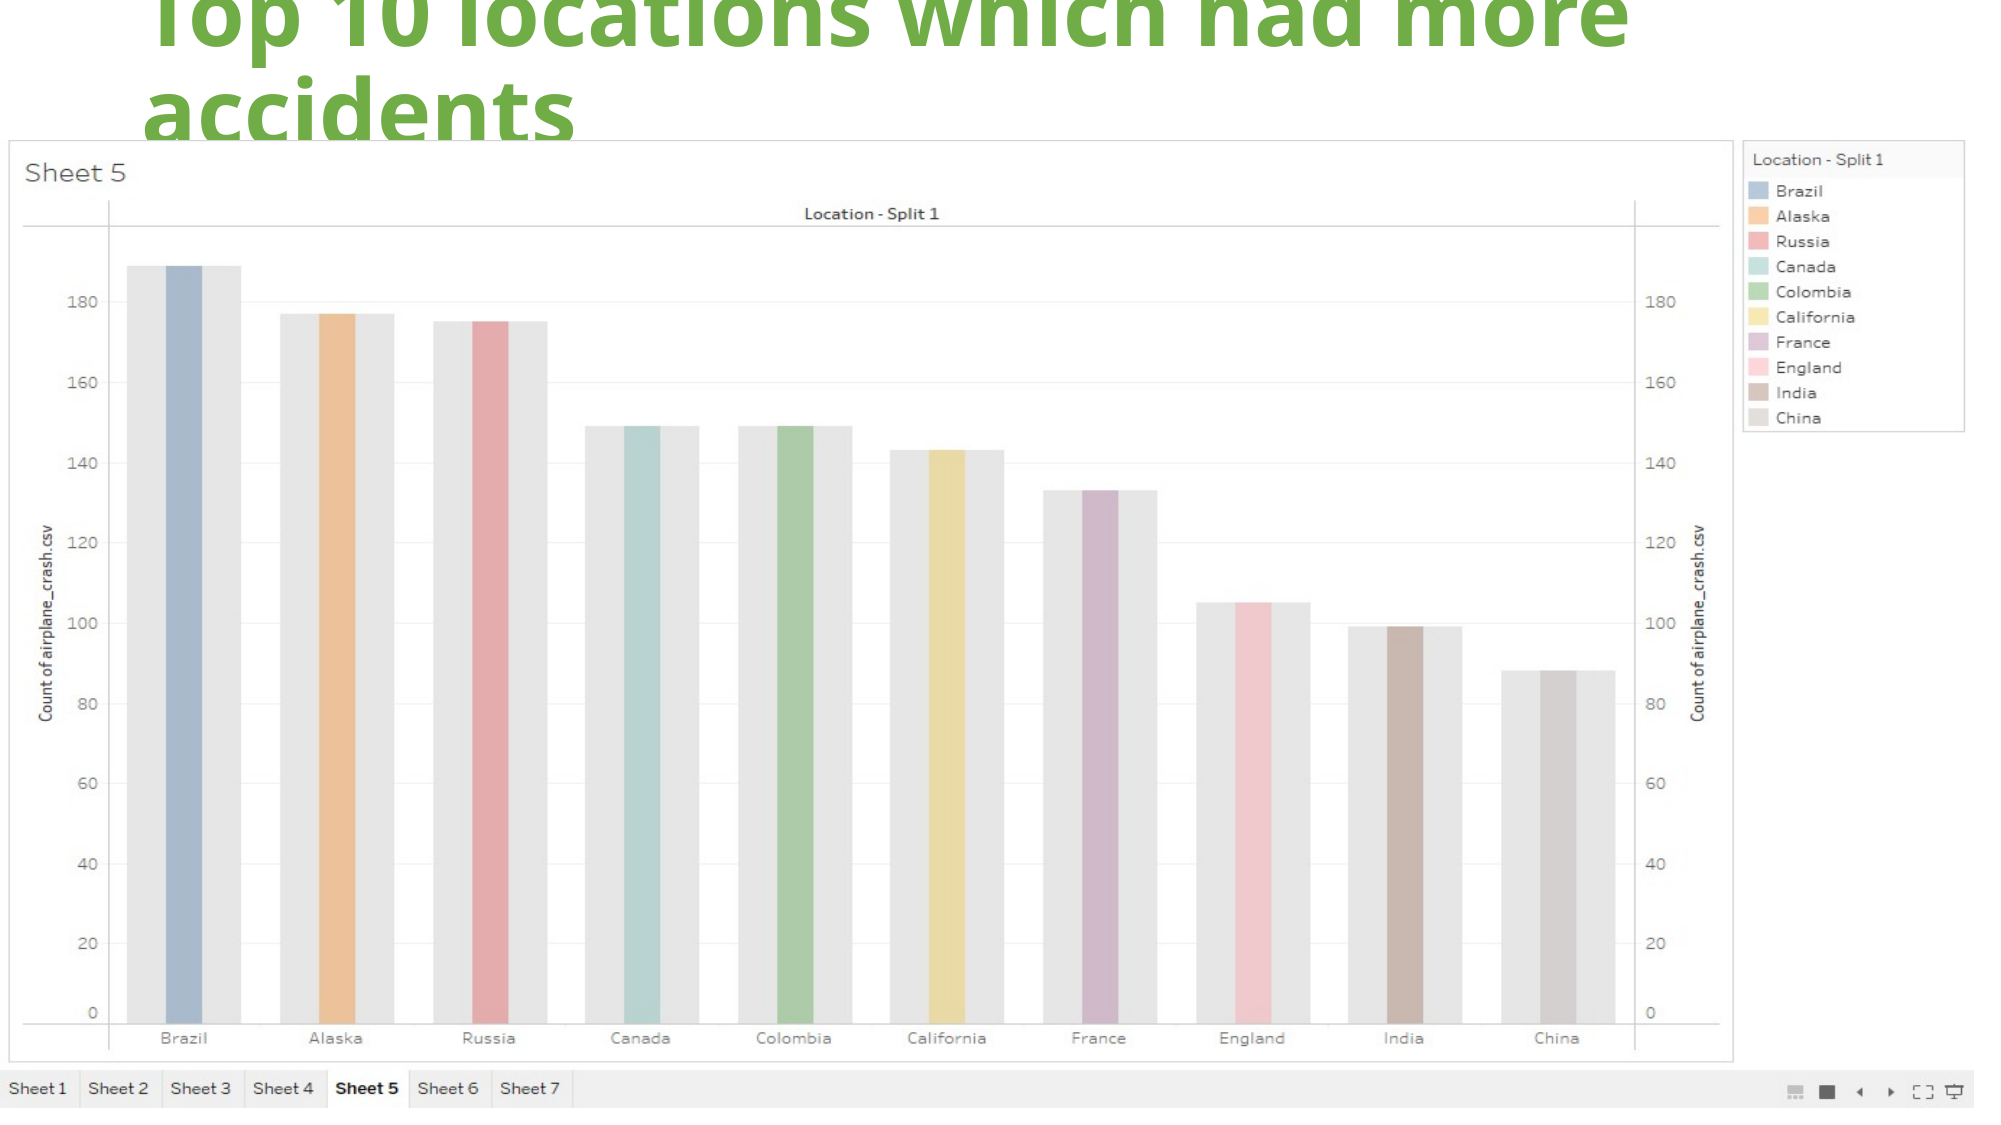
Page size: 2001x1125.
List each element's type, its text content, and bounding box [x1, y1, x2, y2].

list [0, 140, 1974, 1108]
title Top 10 locations which had more accidents [126, 0, 1852, 140]
